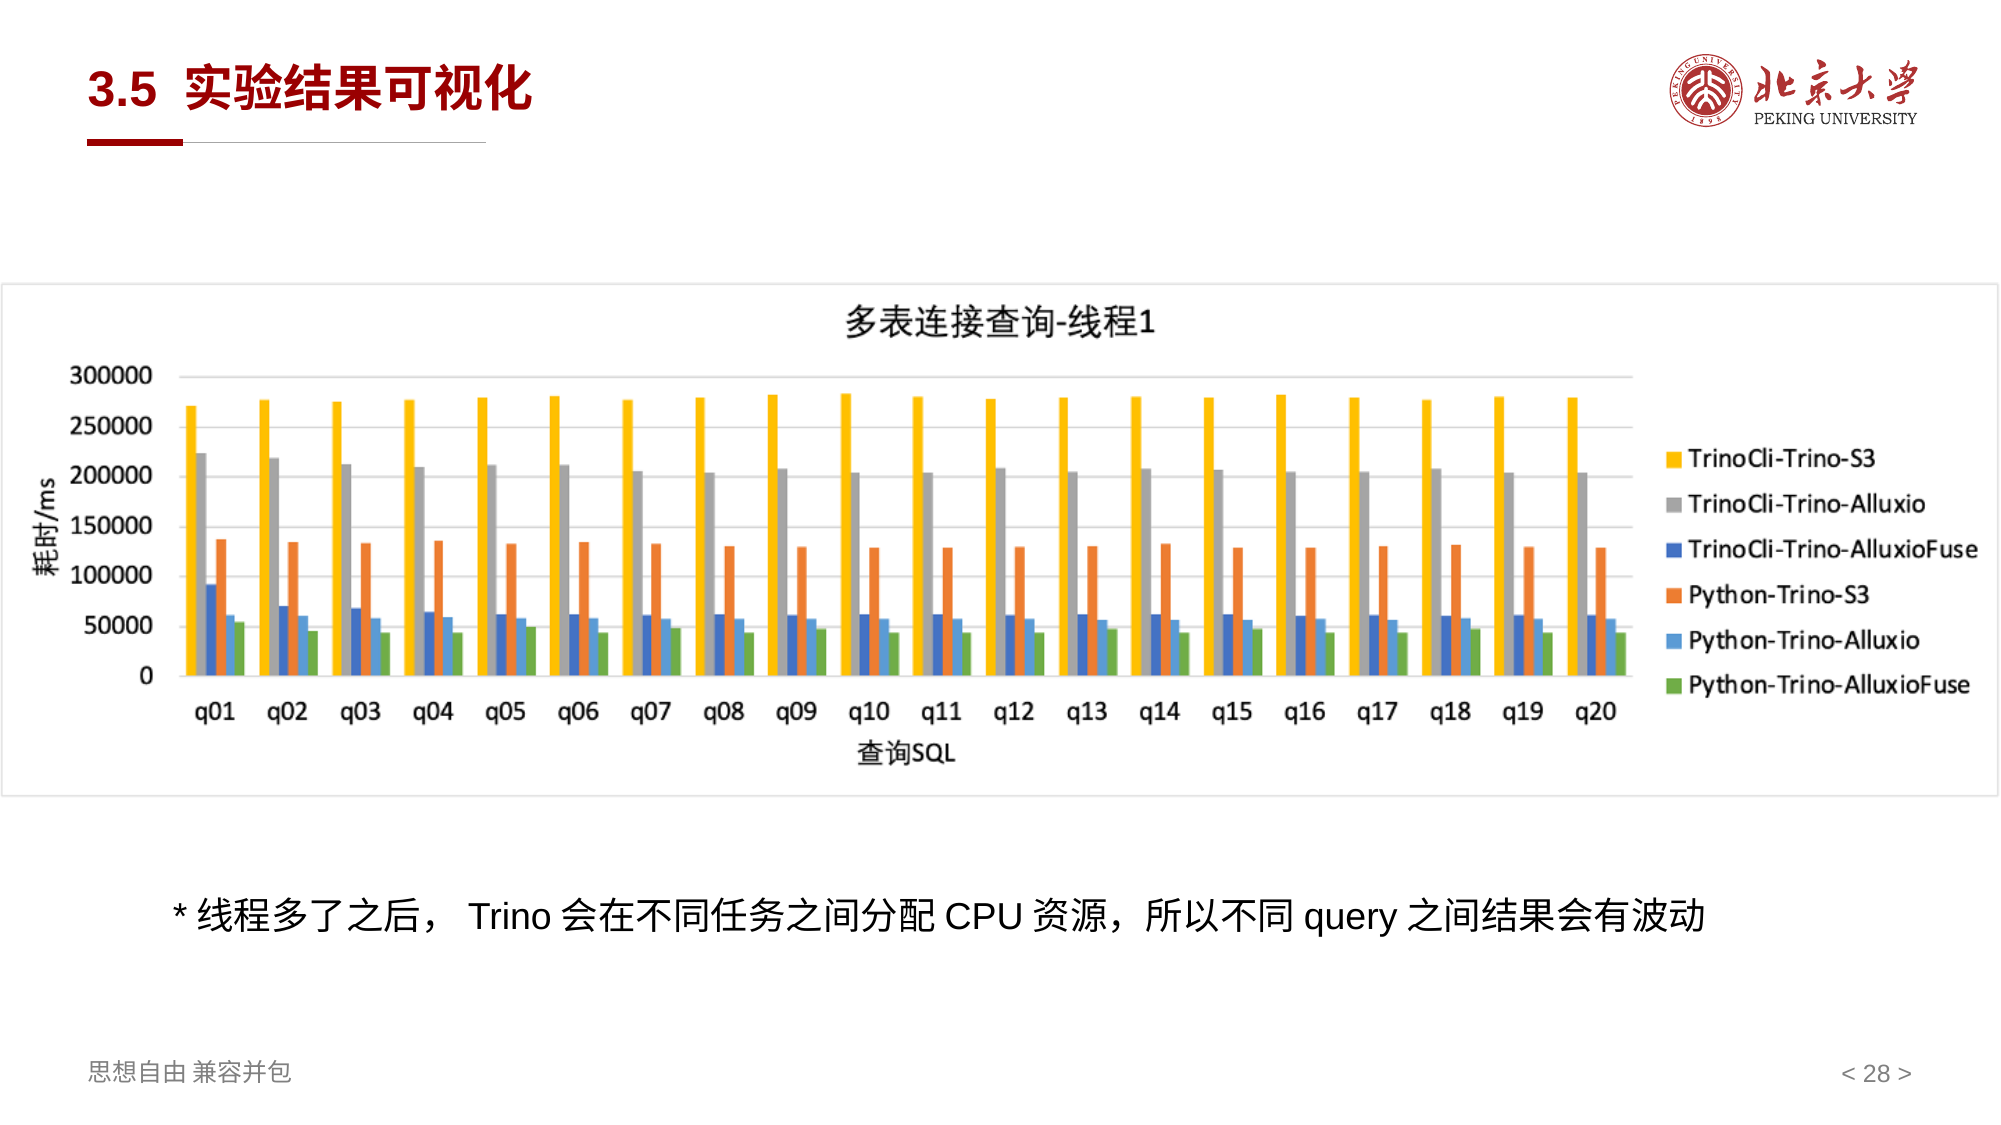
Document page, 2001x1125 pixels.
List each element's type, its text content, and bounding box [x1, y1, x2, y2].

text_box *线程多了之后，Trino会在不同任务之间分配CPU资源，所以不同query之间结果会有波动 [158, 885, 1730, 946]
slide_number < > [1477, 1048, 1928, 1097]
title 3.5 实验结果可视化 [72, 39, 1559, 142]
picture [0, 281, 2000, 798]
